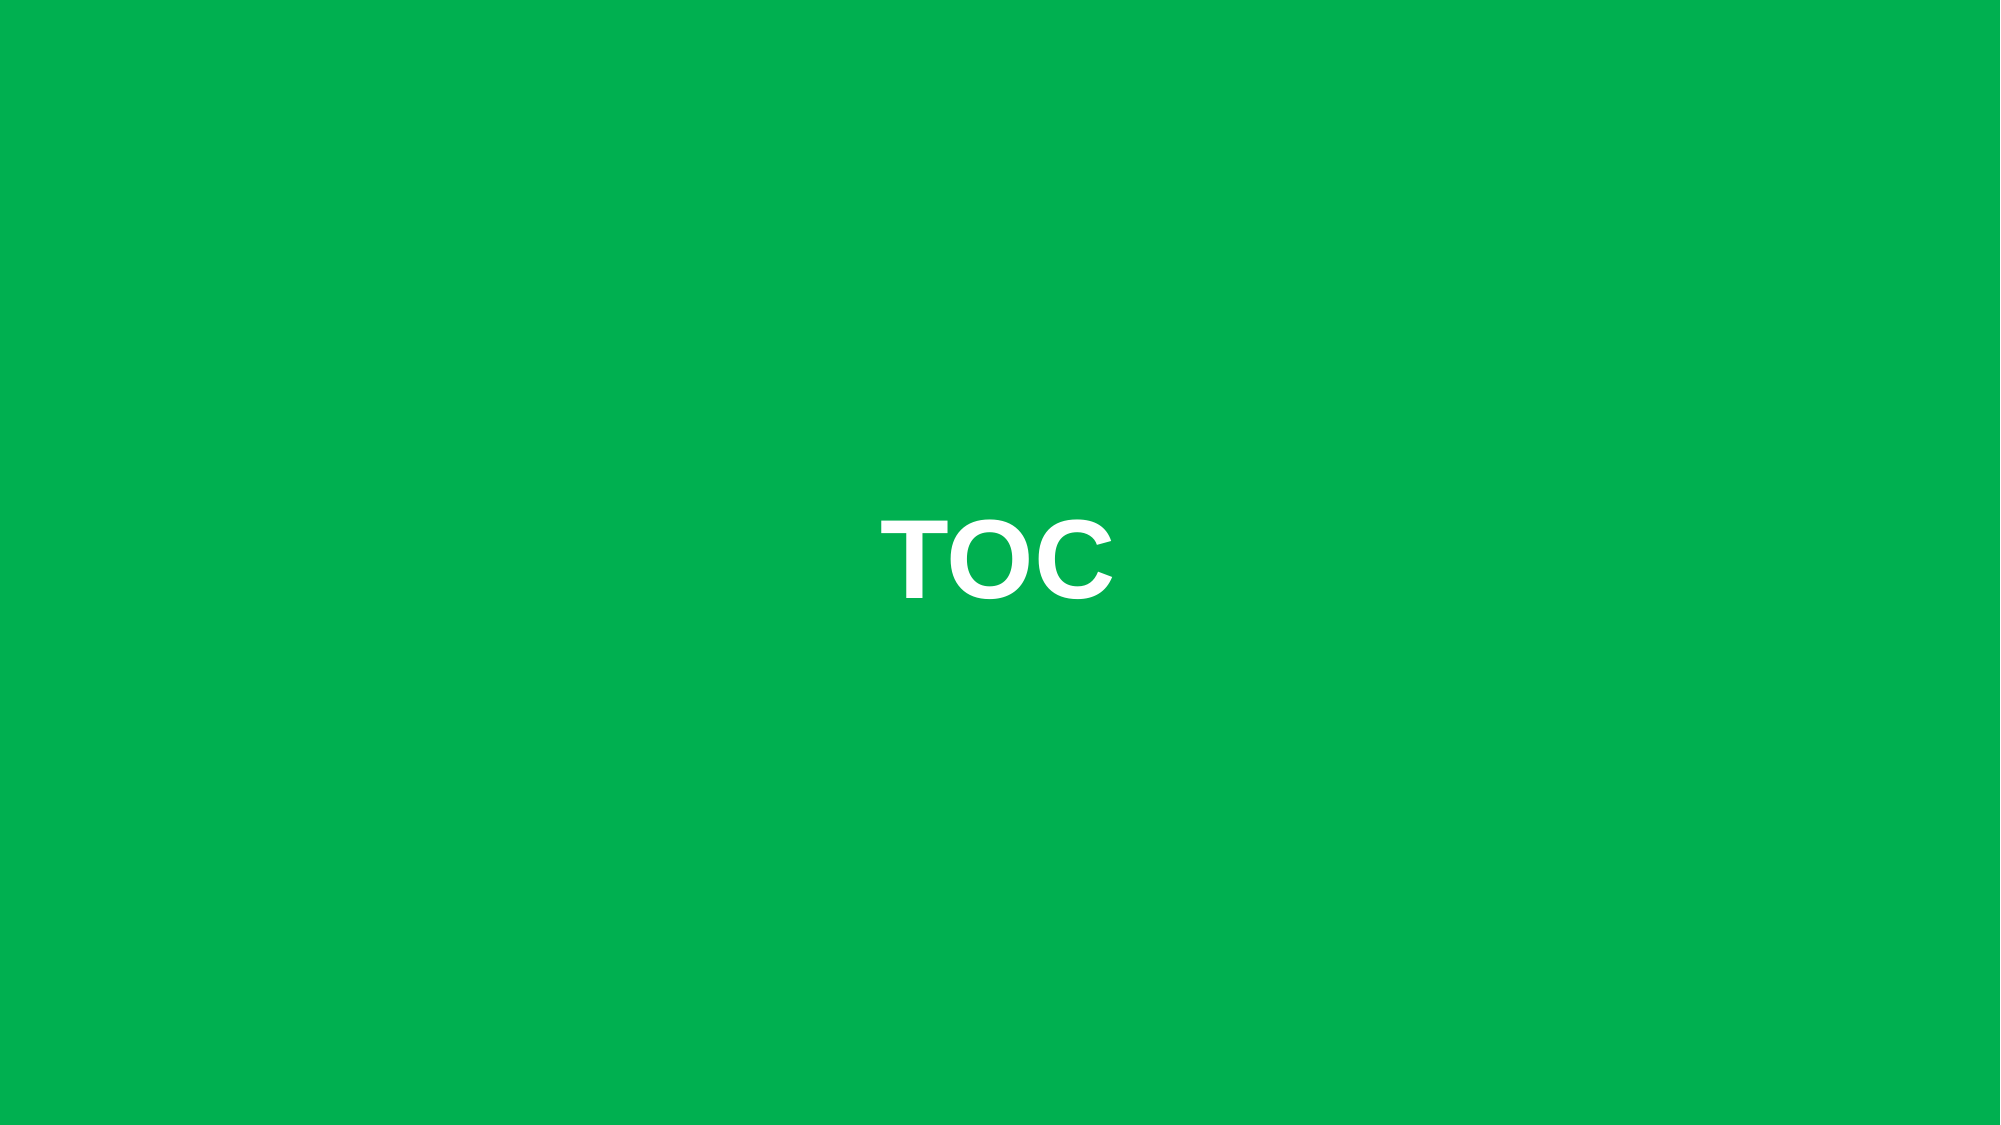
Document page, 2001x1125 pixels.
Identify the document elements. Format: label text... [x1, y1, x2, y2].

title TOC [58, 453, 1938, 672]
